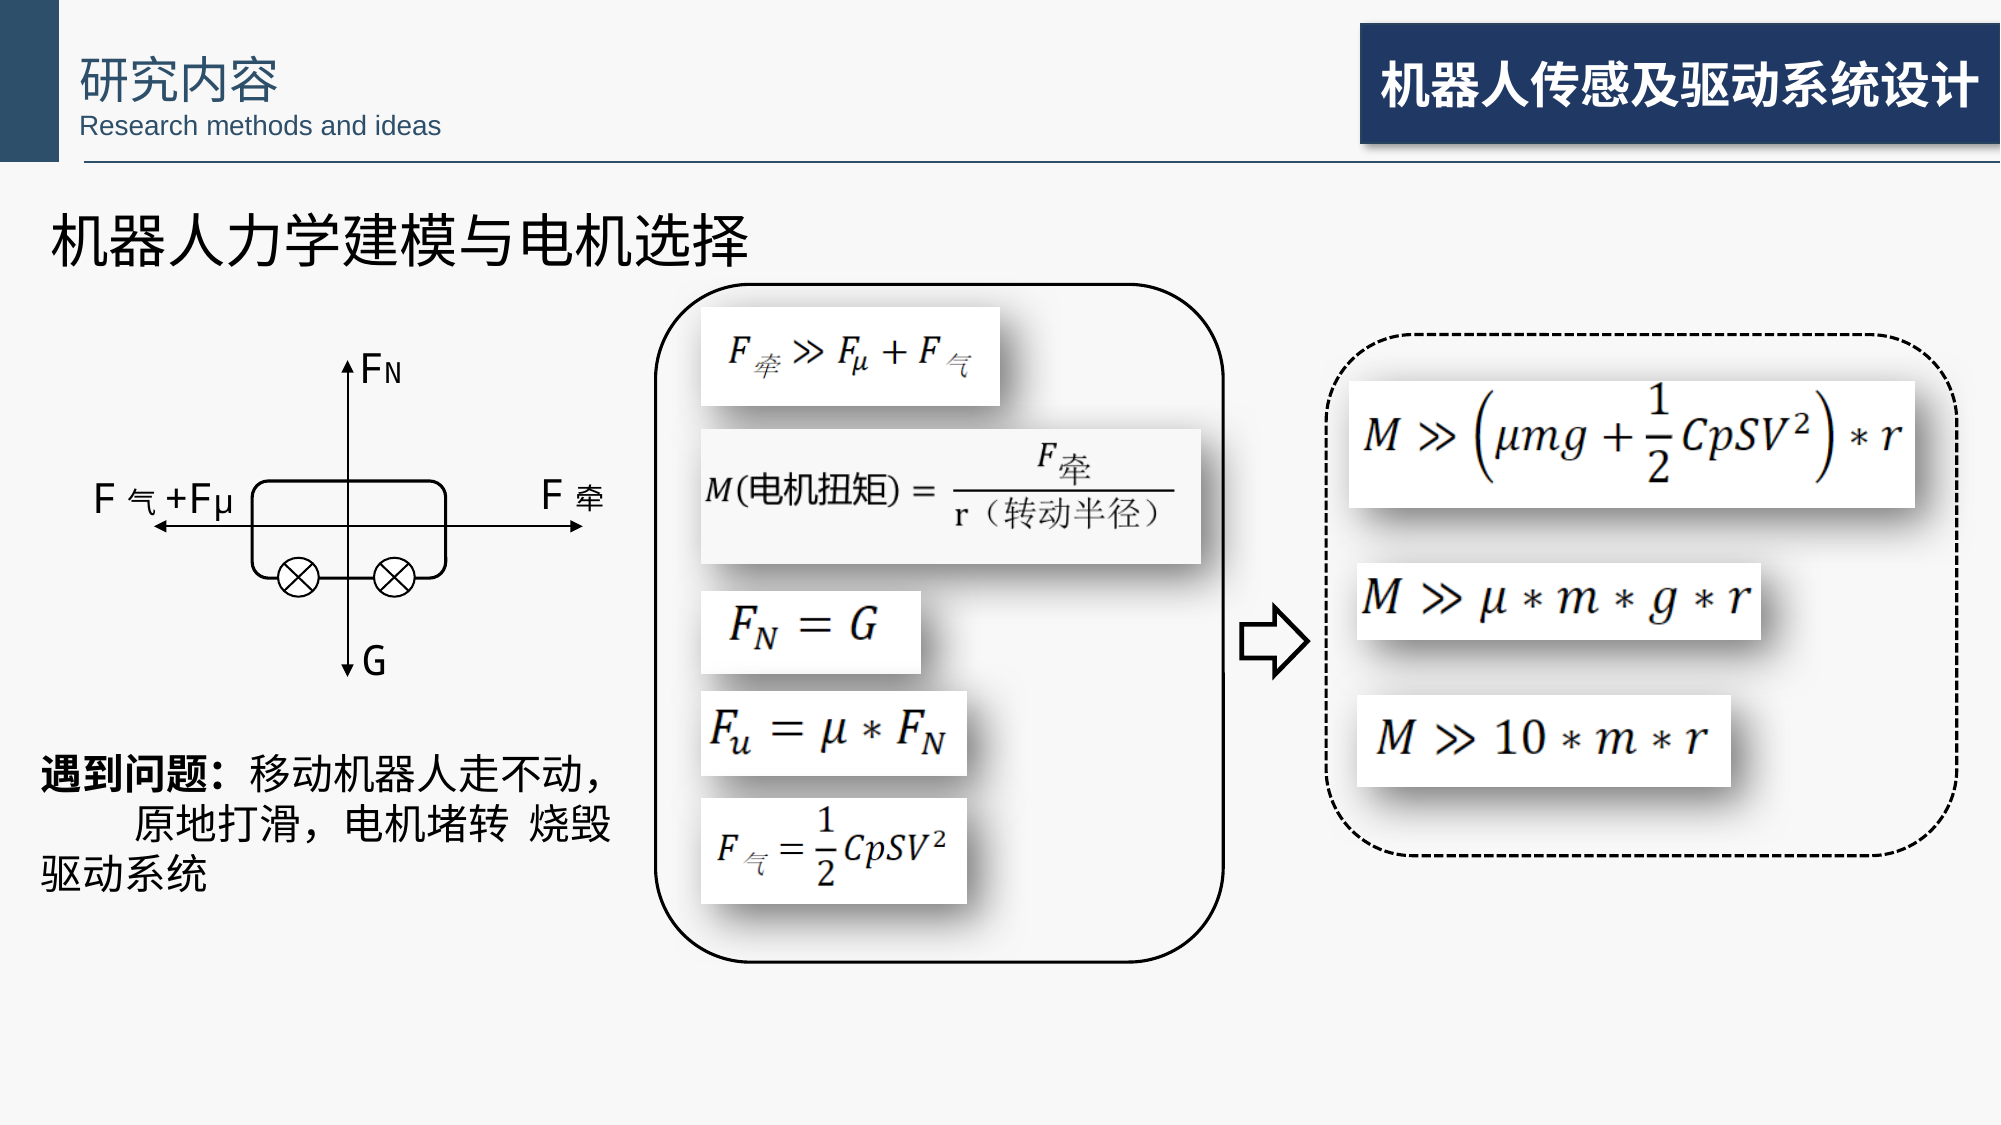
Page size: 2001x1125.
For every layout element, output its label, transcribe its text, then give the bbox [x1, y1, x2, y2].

text_box [349, 527, 447, 580]
picture [700, 691, 966, 776]
text_box [349, 479, 447, 525]
text_box [372, 556, 416, 598]
text_box FN [344, 334, 417, 400]
text_box 遇到问题：移动机器人走不动， 原地打滑，电机堵转 烧毁驱动系统 [26, 740, 637, 906]
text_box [0, 0, 2000, 162]
text_box [276, 556, 320, 598]
picture [1349, 381, 1915, 508]
picture [700, 591, 921, 674]
text_box [1240, 605, 1309, 678]
text_box F气+Fμ [77, 463, 249, 529]
text_box [654, 283, 1225, 964]
picture [701, 429, 1201, 564]
text_box G [347, 626, 402, 691]
picture [700, 307, 1000, 406]
picture [1357, 563, 1761, 640]
text_box [251, 527, 347, 580]
text_box F牵 [525, 460, 619, 526]
text_box 机器人力学建模与电机选择 [35, 196, 765, 282]
picture [1357, 695, 1731, 788]
picture [700, 798, 966, 904]
text_box [251, 479, 347, 525]
text_box [1325, 333, 1958, 857]
